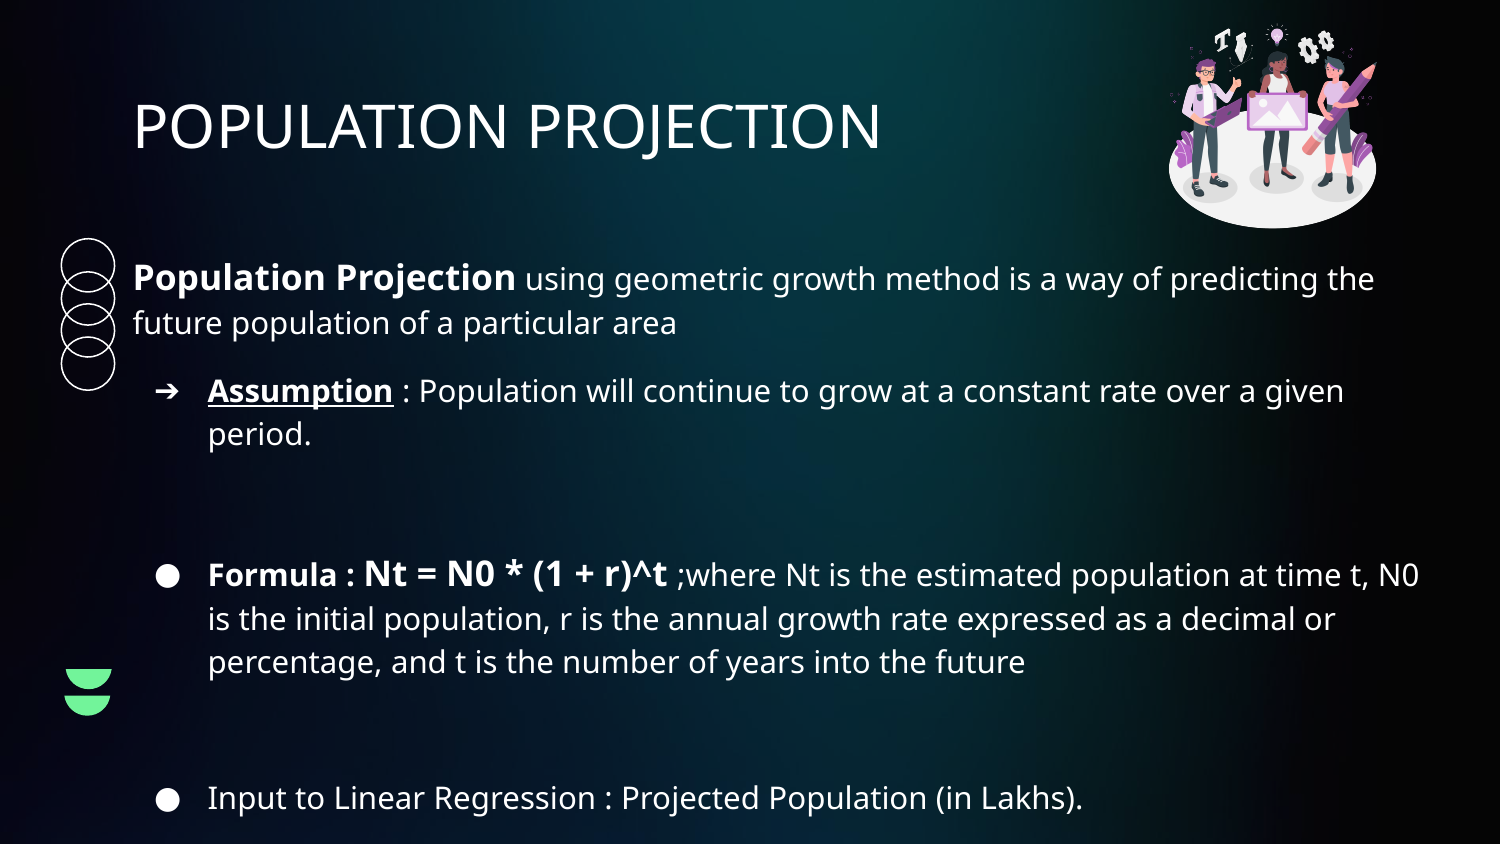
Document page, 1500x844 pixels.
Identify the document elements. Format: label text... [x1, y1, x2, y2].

list Population Projection using geometric growth method is a way of predicting the future population of a particular area Assumption : Population will continue to grow at a constant rate over a given period. Formula : Nt = N0 * (1 + r)^t ;where Nt is the estimated population at time t, N0 is the initial population, r is the annual growth rate expressed as a decimal or percentage, and t is the number of years into the future Input to Linear Regression : Projected Population (in Lakhs). [117, 233, 1437, 844]
picture [0, 0, 1500, 844]
title POPULATION PROJECTION [117, 88, 1157, 158]
